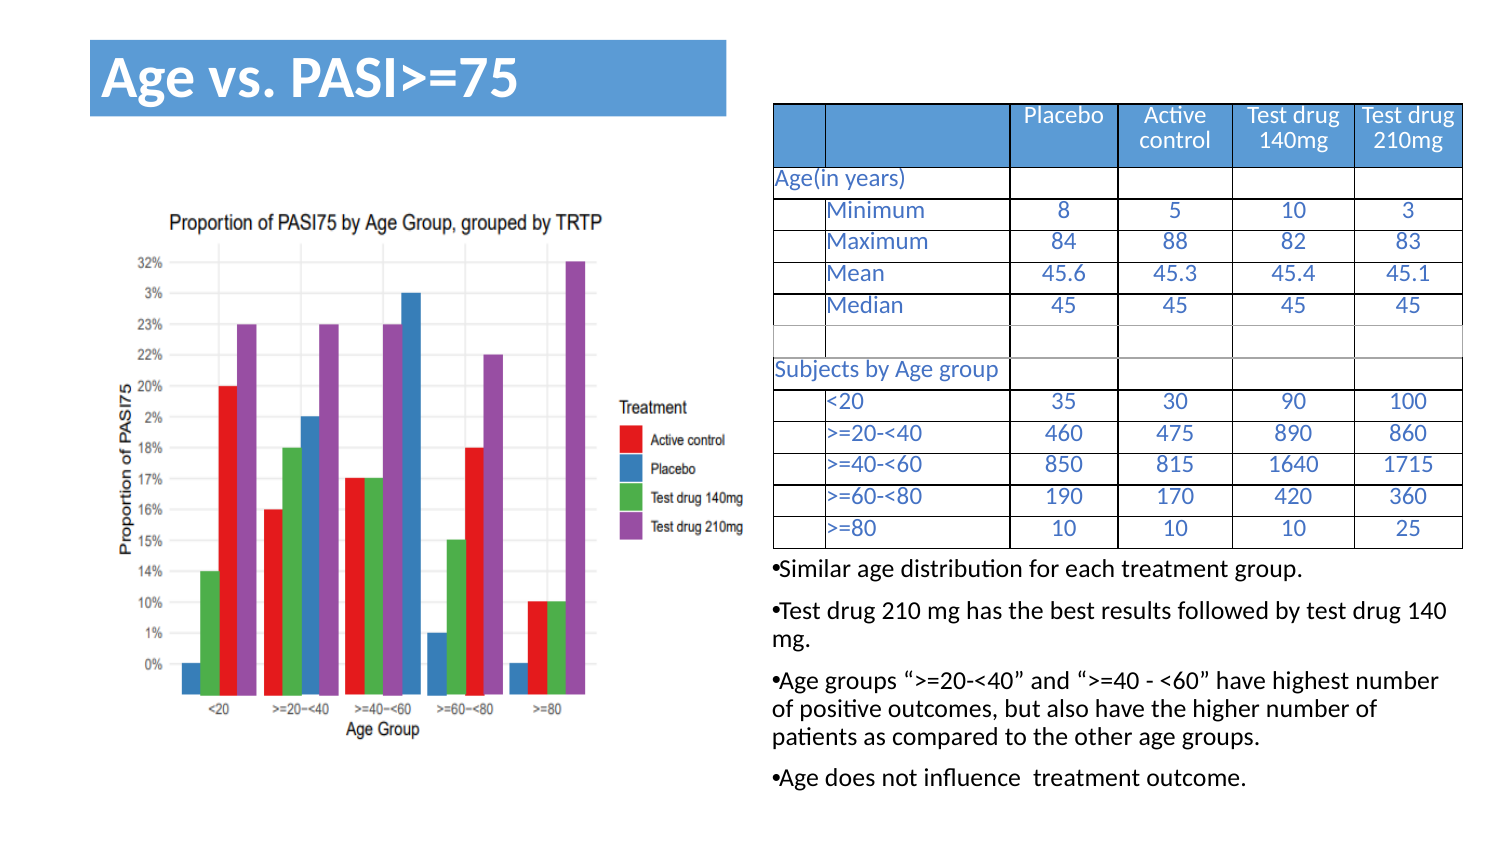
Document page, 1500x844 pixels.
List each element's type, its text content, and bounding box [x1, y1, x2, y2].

table_cell 45.6 [1011, 263, 1117, 293]
table_header Test drug 210mg [1355, 105, 1462, 167]
table_cell 83 [1355, 231, 1462, 262]
table_cell Minimum [826, 200, 1009, 230]
table_cell [1233, 359, 1354, 389]
table_cell >=20-<40 [826, 422, 1009, 453]
table_cell >=80 [826, 517, 1009, 548]
table_cell 30 [1119, 391, 1232, 421]
table_cell 45.4 [1233, 263, 1354, 293]
table_cell 45.3 [1119, 263, 1232, 293]
table_cell [1119, 326, 1232, 357]
table_cell <20 [826, 391, 1009, 421]
table_cell 8 [1011, 200, 1117, 230]
text_box [0, 0, 1500, 844]
table_cell 1640 [1233, 454, 1354, 484]
table_cell [774, 200, 825, 230]
table_cell [826, 326, 1009, 357]
table_cell [1011, 168, 1117, 198]
table_cell [1011, 359, 1117, 389]
table_cell [774, 486, 825, 516]
table_header Placebo [1011, 105, 1117, 167]
table_cell 90 [1233, 391, 1354, 421]
table_cell 35 [1011, 391, 1117, 421]
list Similar age distribution for each treatment group. Test drug 210 mg has the best results followed by test drug 140 mg. Age groups “>=20-<40” and “>=40 - <60” have highest number of positive outcomes, but also have the higher number of patients as compared to the other age groups. Age does not influence treatment outcome. [760, 548, 1463, 800]
table_cell Maximum [826, 231, 1009, 262]
table_cell 10 [1011, 517, 1117, 548]
table_cell [774, 517, 825, 548]
table_cell Median [826, 295, 1009, 325]
table_cell 10 [1119, 517, 1232, 548]
table_cell 45 [1233, 295, 1354, 325]
table_cell 360 [1355, 486, 1462, 516]
table_cell 25 [1355, 517, 1462, 548]
table_cell 10 [1233, 517, 1354, 548]
table_cell [1355, 359, 1462, 389]
table_cell Age(in years) [774, 168, 1009, 198]
table_cell [1233, 168, 1354, 198]
table_cell 190 [1011, 486, 1117, 516]
table_cell 890 [1233, 422, 1354, 453]
table_cell >=60-<80 [826, 486, 1009, 516]
table_cell 45 [1355, 295, 1462, 325]
table_cell 1715 [1355, 454, 1462, 484]
table_header Test drug 140mg [1233, 105, 1354, 167]
table_cell [774, 422, 825, 453]
table_cell [774, 391, 825, 421]
table_cell [774, 454, 825, 484]
table_cell 815 [1119, 454, 1232, 484]
table_cell 45 [1011, 295, 1117, 325]
table_cell 10 [1233, 200, 1354, 230]
table_cell 100 [1355, 391, 1462, 421]
table_cell [1119, 168, 1232, 198]
table_cell [1011, 326, 1117, 357]
table_cell 475 [1119, 422, 1232, 453]
table_header [774, 105, 825, 167]
table_header [826, 105, 1009, 167]
table_cell 460 [1011, 422, 1117, 453]
table_cell 420 [1233, 486, 1354, 516]
table_cell 84 [1011, 231, 1117, 262]
table_cell [1355, 326, 1462, 357]
table_cell 170 [1119, 486, 1232, 516]
table_cell [774, 231, 825, 262]
table_cell 5 [1119, 200, 1232, 230]
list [89, 188, 756, 755]
table_cell Subjects by Age group [774, 359, 1009, 389]
table_cell [774, 295, 825, 325]
table_cell [1355, 168, 1462, 198]
table_cell 88 [1119, 231, 1232, 262]
table_cell Mean [826, 263, 1009, 293]
table_cell [1119, 359, 1232, 389]
table_cell 45 [1119, 295, 1232, 325]
title Age vs. PASI>=75 [90, 39, 727, 117]
table_cell [1233, 326, 1354, 357]
table_cell 860 [1355, 422, 1462, 453]
table_cell 82 [1233, 231, 1354, 262]
table_cell [774, 263, 825, 293]
table_cell 3 [1355, 200, 1462, 230]
table_cell [774, 326, 825, 357]
table_cell 850 [1011, 454, 1117, 484]
table_header Active control [1119, 105, 1232, 167]
table_cell >=40-<60 [826, 454, 1009, 484]
table_cell 45.1 [1355, 263, 1462, 293]
